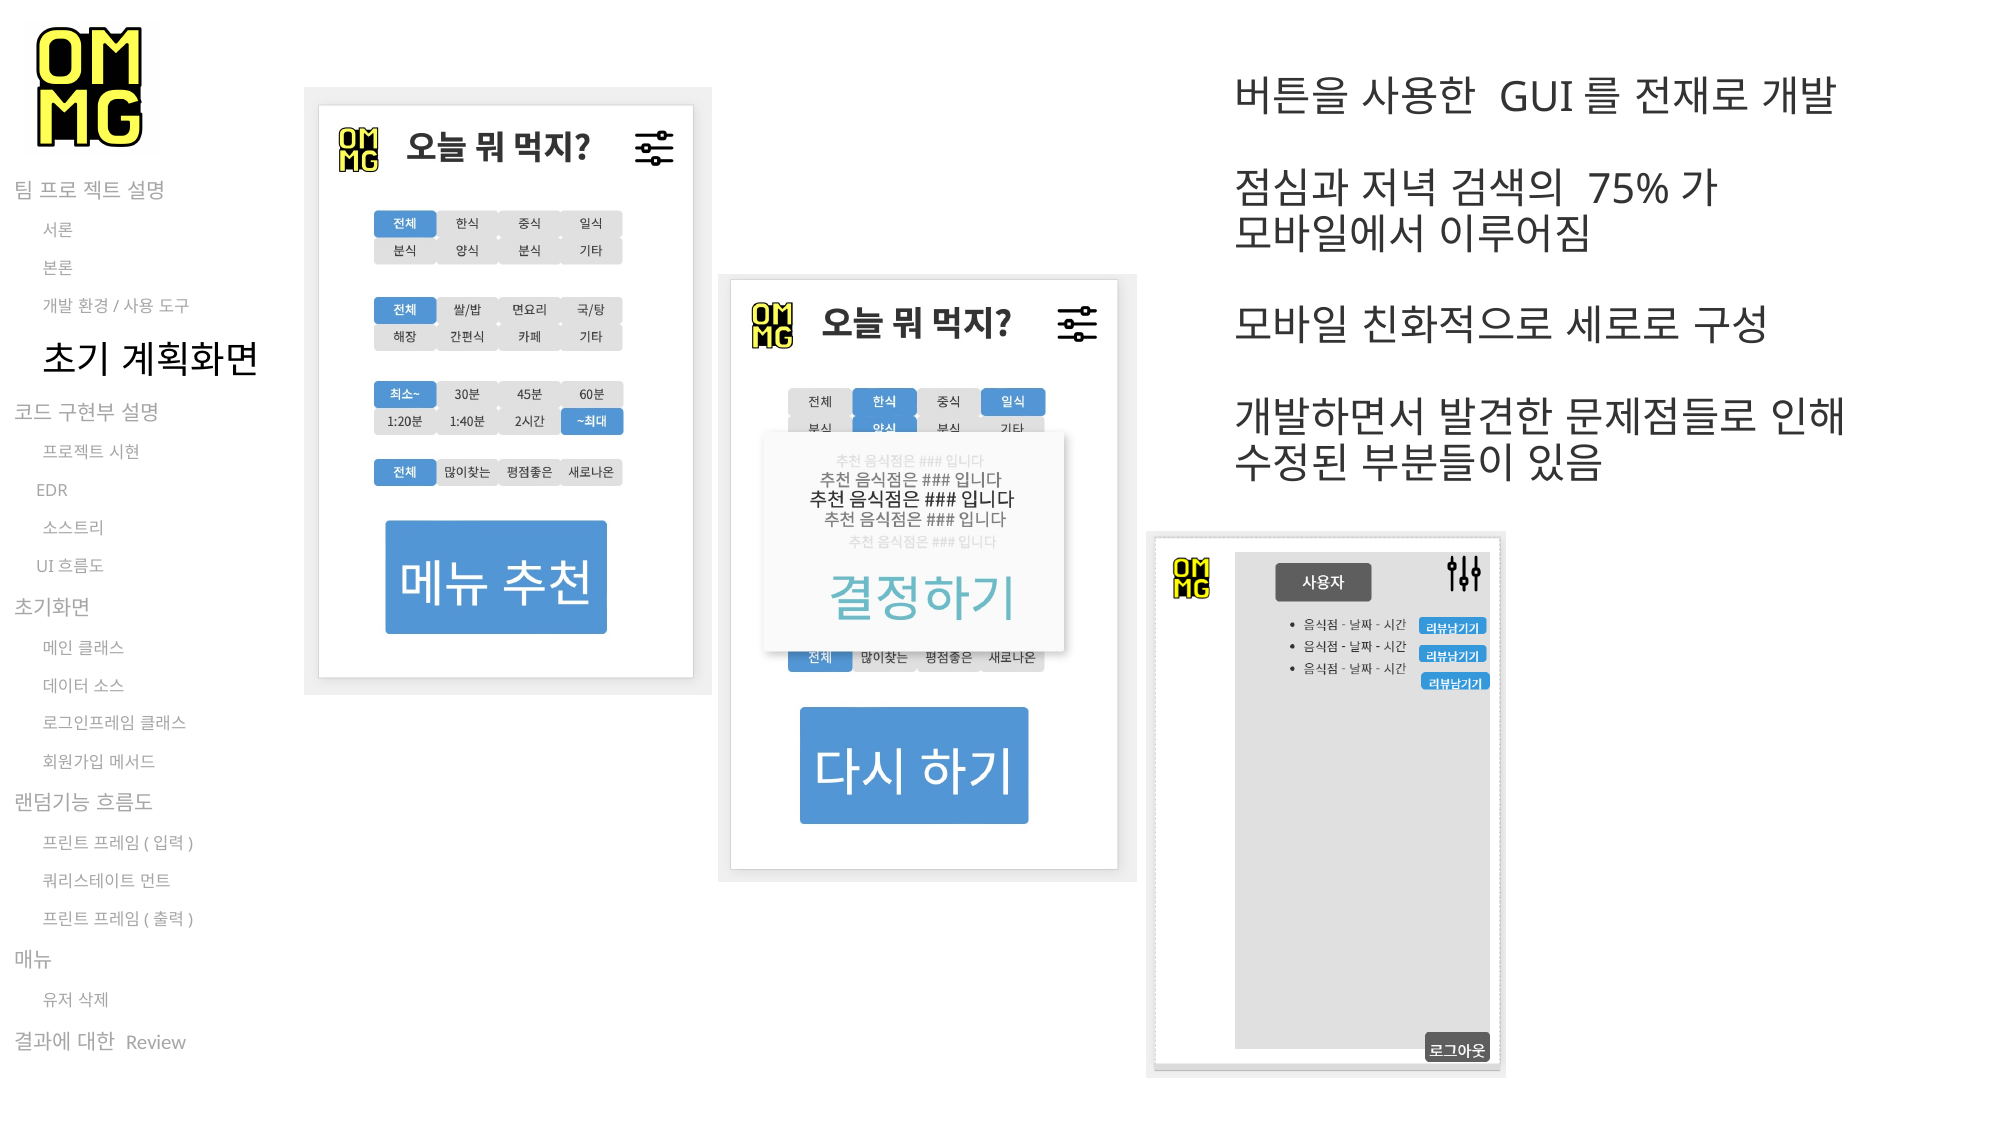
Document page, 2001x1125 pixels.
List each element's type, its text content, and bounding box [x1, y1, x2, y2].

picture [23, 19, 159, 155]
picture [304, 87, 712, 695]
picture [1146, 531, 1506, 1078]
text_box 팀 프로 젝트 설명 서론 본론 개발 환경/사용 도구 초기 계획화면 코드 구현부 설명 프로젝트 시현 EDR 소스트리 UI흐름도 초기화면 메인 클래스 데이터 소스 로그인프레임 클래스 회원가입 메서드 랜덤기능 흐름도 프린트 프레임(입력) 쿼리스테이트 먼트 프린트 프레임(출력) 매뉴 유저 삭제 결과에 대한 Review [0, 168, 308, 1061]
picture [718, 273, 1137, 882]
text_box 버튼을 사용한 GUI를 전재로 개발 점심과 저녁 검색의 75%가 모바일에서 이루어짐 모바일 친화적으로 세로로 구성 개발하면서 발견한 문제점들로 인해 수정된 부분들이 있음 [1219, 66, 1995, 494]
